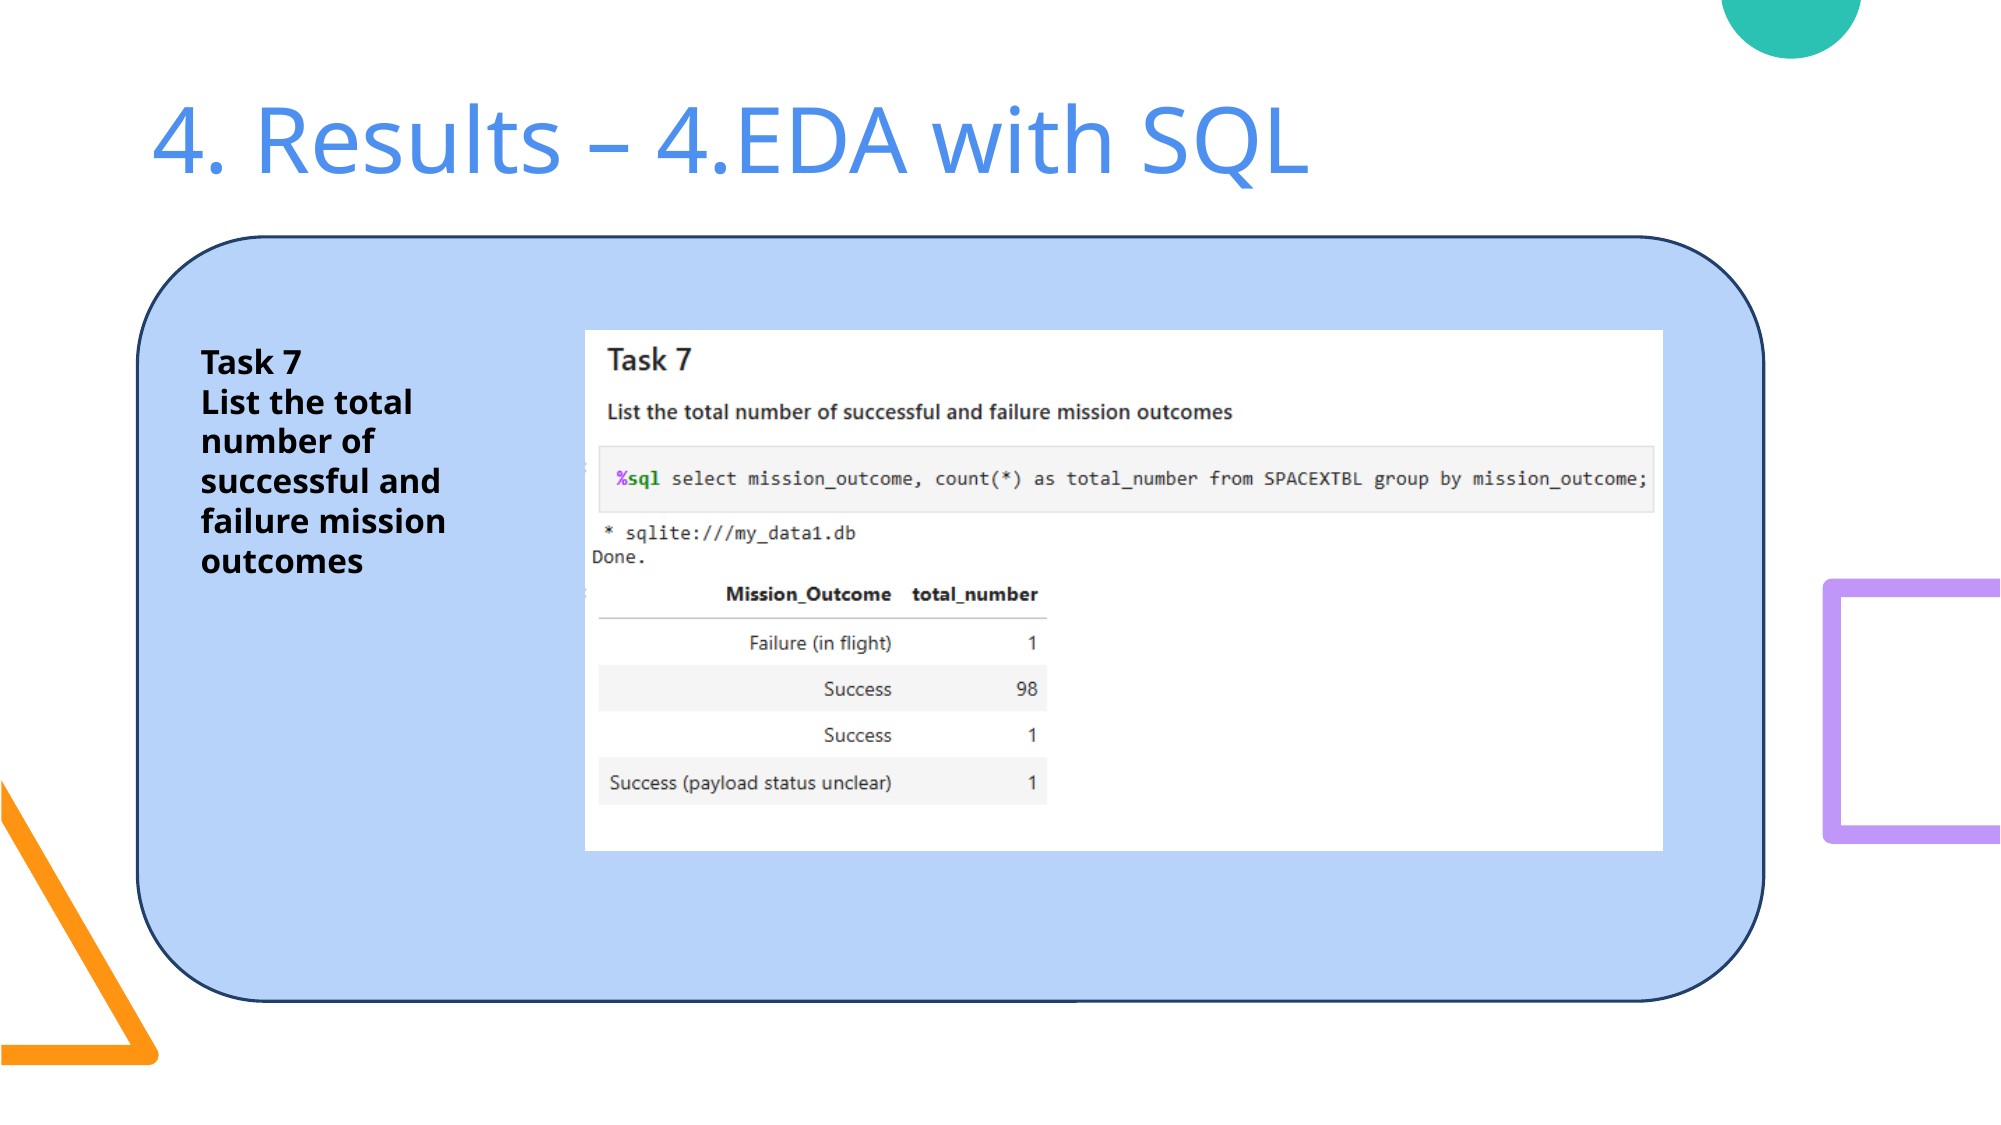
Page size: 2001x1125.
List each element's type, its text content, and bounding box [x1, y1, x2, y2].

text_box [135, 237, 1766, 1003]
title 4. Results – 4.EDA with SQL [137, 50, 1863, 237]
text_box Task 7 List the total number of successful and failure mission outcomes [185, 333, 557, 628]
picture [584, 329, 1663, 851]
